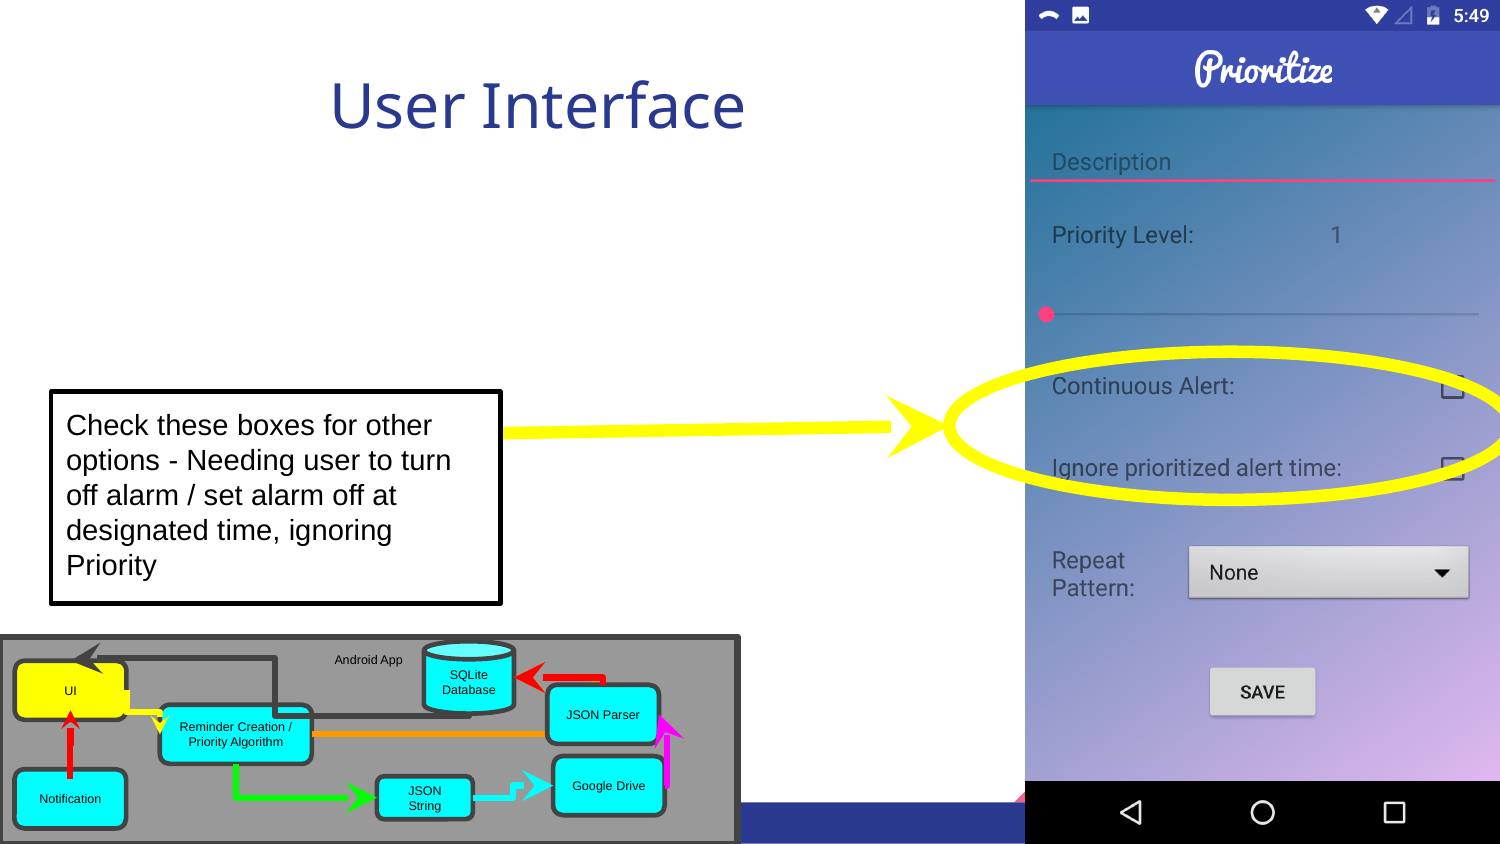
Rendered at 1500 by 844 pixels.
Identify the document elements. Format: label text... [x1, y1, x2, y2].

text_box [949, 376, 1020, 475]
text_box Check these boxes for other options - Needing user to turn off alarm / set alarm off at designated time, ignoring Priority [51, 391, 501, 604]
picture [1025, 0, 1500, 844]
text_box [0, 636, 738, 844]
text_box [500, 425, 950, 434]
title User Interface [51, 50, 1020, 151]
